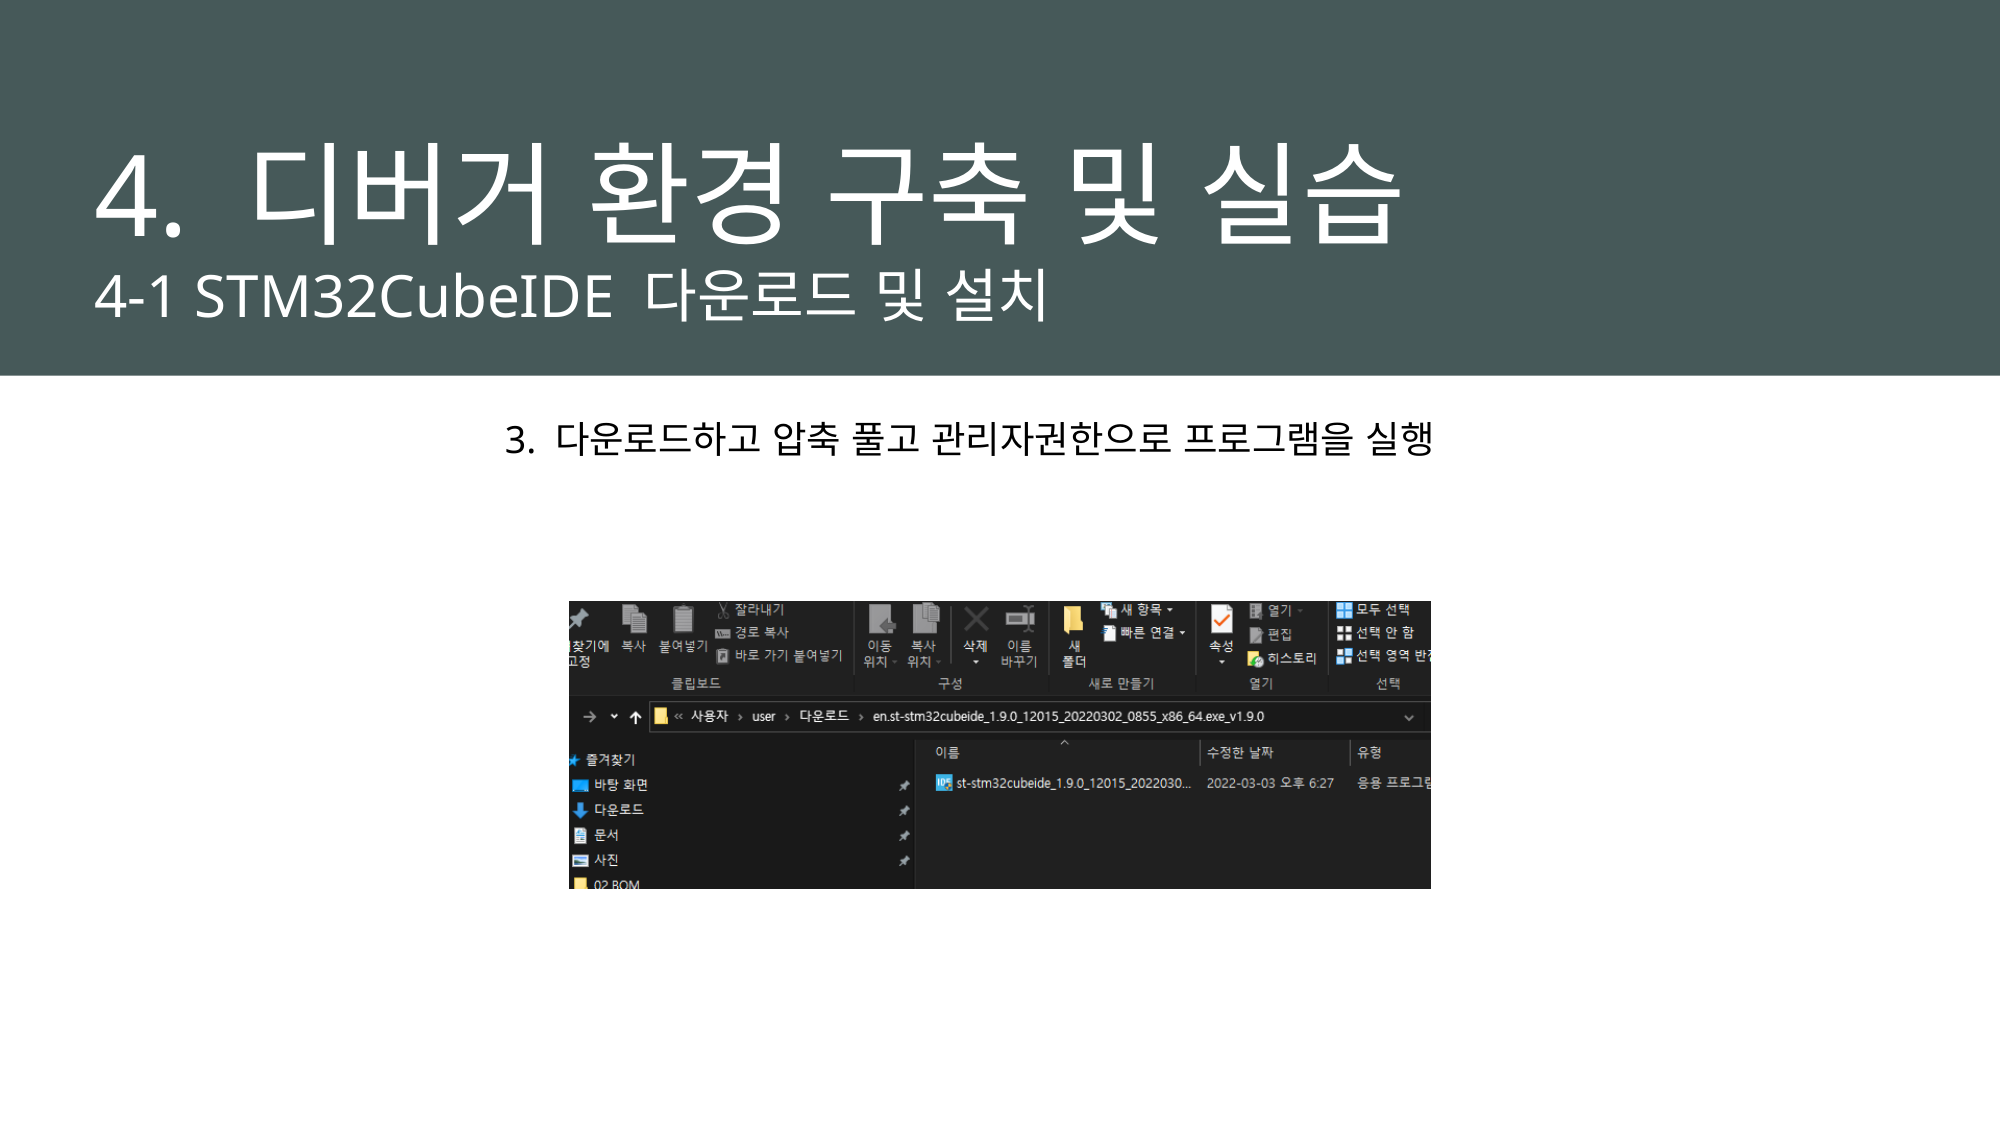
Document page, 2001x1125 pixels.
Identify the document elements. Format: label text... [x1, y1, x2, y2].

picture [569, 601, 1431, 889]
title 4. 디버거 환경 구축 및 실습 4-1 STM32CubeIDE 다운로드 및 설치 [79, 59, 1863, 337]
text_box 3. 다운로드하고 압축 풀고 관리자권한으로 프로그램을 실행 [490, 408, 1510, 468]
